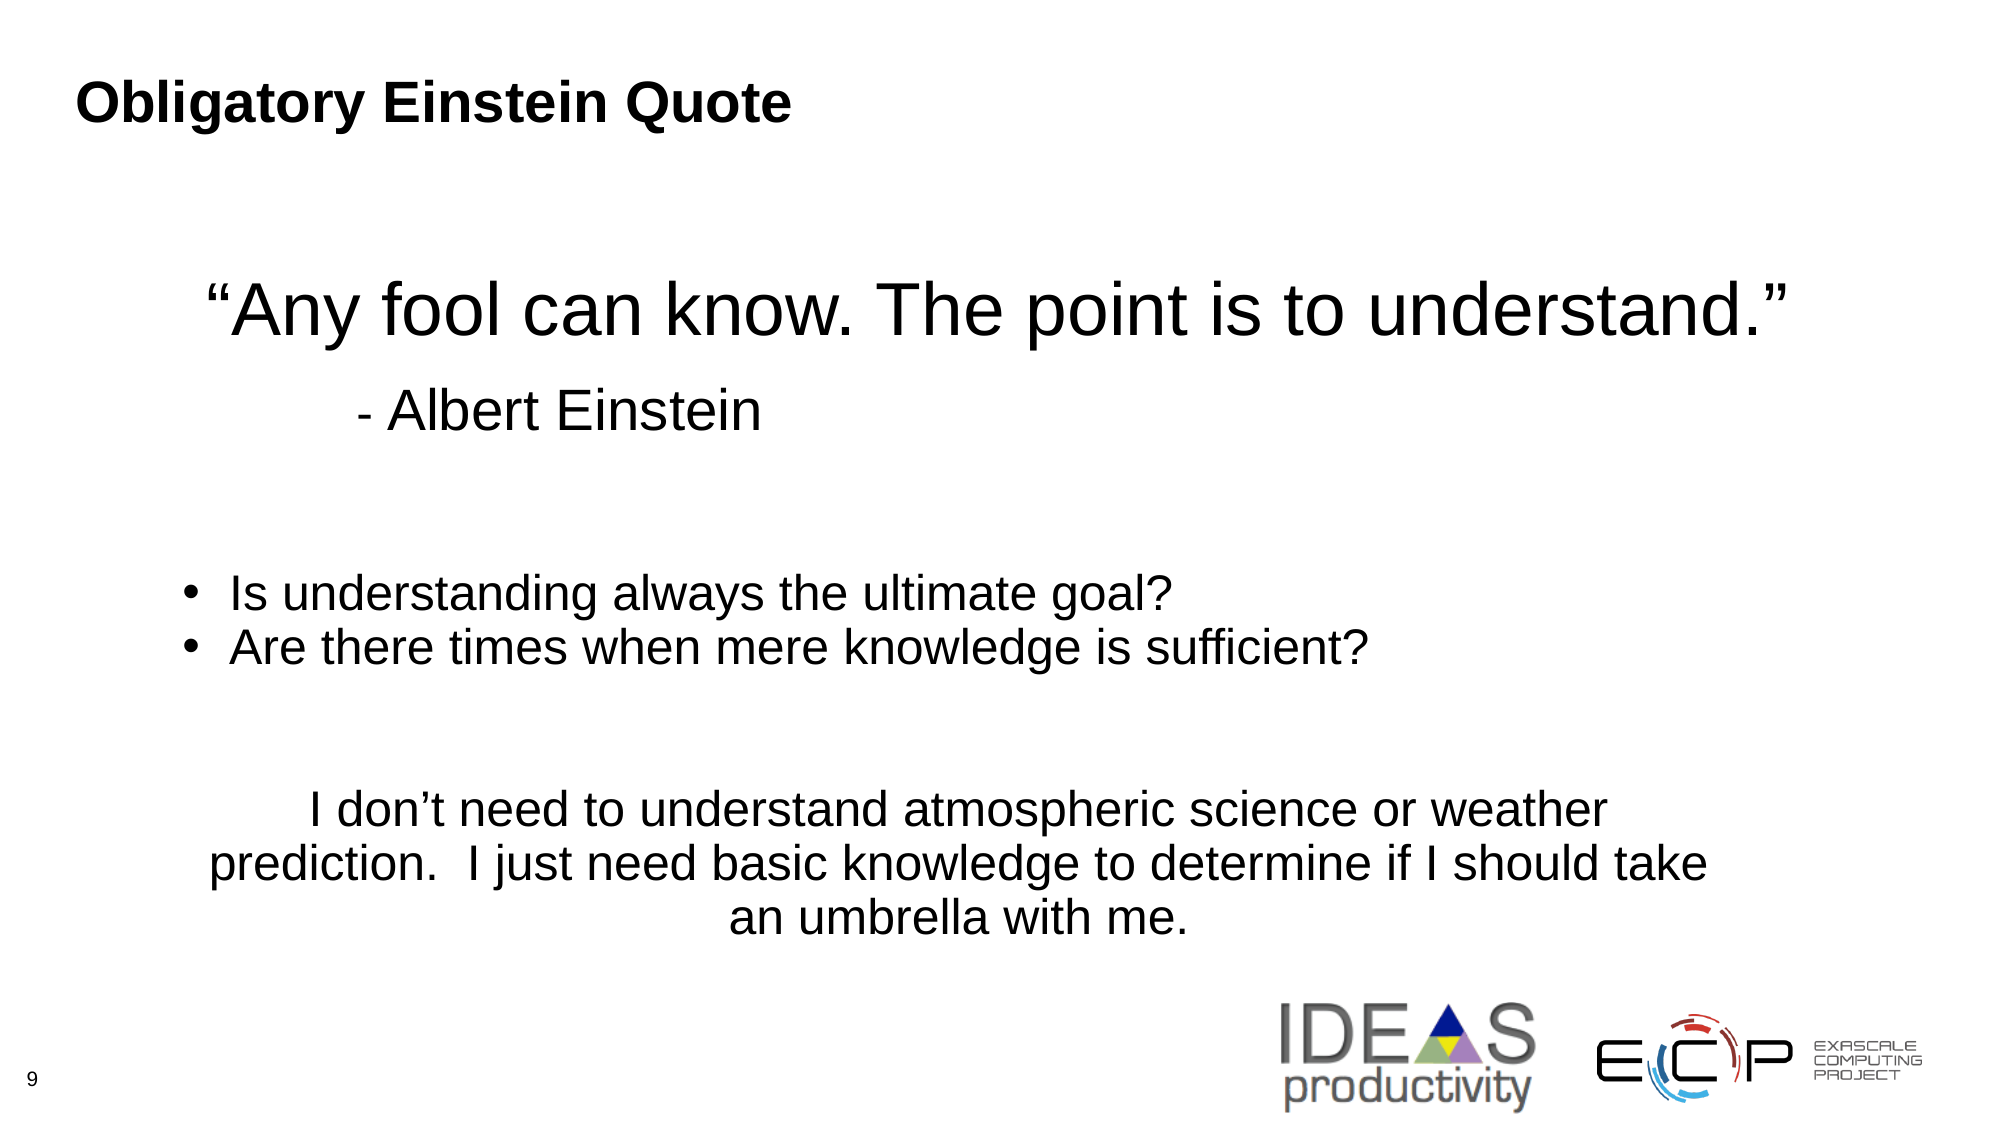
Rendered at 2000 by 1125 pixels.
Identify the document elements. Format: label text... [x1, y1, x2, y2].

title Obligatory Einstein Quote [59, 67, 1926, 218]
text_box Is understanding always the ultimate goal? Are there times when mere knowledge is sufficient? I don’t need to understand atmospheric science or weather prediction. I just need basic knowledge to determine if I should take an umbrella with me. [162, 552, 1756, 1068]
picture [1280, 1068, 1537, 1114]
list “Any fool can know. The point is to understand.” - Albert Einstein [191, 262, 1837, 928]
picture [1597, 1014, 1922, 1103]
